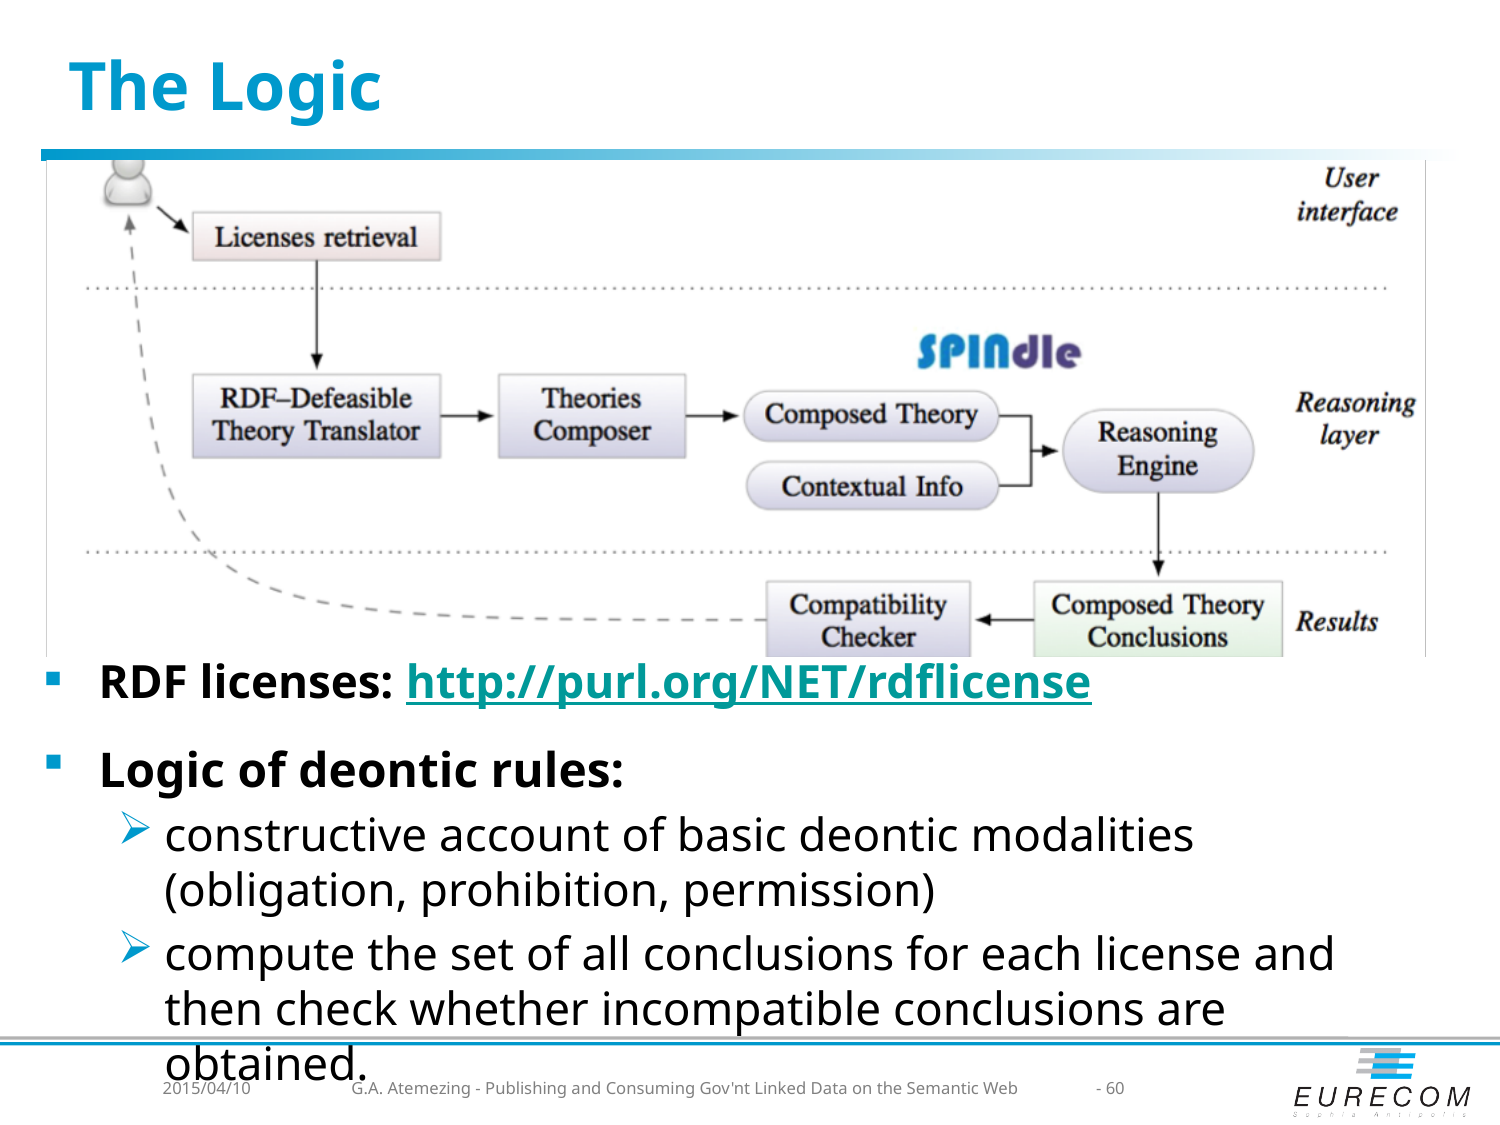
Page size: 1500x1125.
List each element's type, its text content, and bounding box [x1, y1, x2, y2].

text_box RDF licenses: http://purl.org/NET/rdflicense Logic of deontic rules: constructive account of basic deontic modalities (obligation, prohibition, permission) compute the set of all conclusions for each license and then check whether incompatible conclusions are obtained. [27, 645, 1457, 1083]
slide_number - 60 [1080, 1083, 1200, 1103]
footer G.A. Atemezing - Publishing and Consuming Gov'nt Linked Data on the Semantic Web [336, 1083, 1069, 1107]
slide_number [147, 1083, 325, 1103]
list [40, 160, 1460, 658]
picture [1293, 1048, 1477, 1118]
title The Logic [52, 30, 1460, 138]
